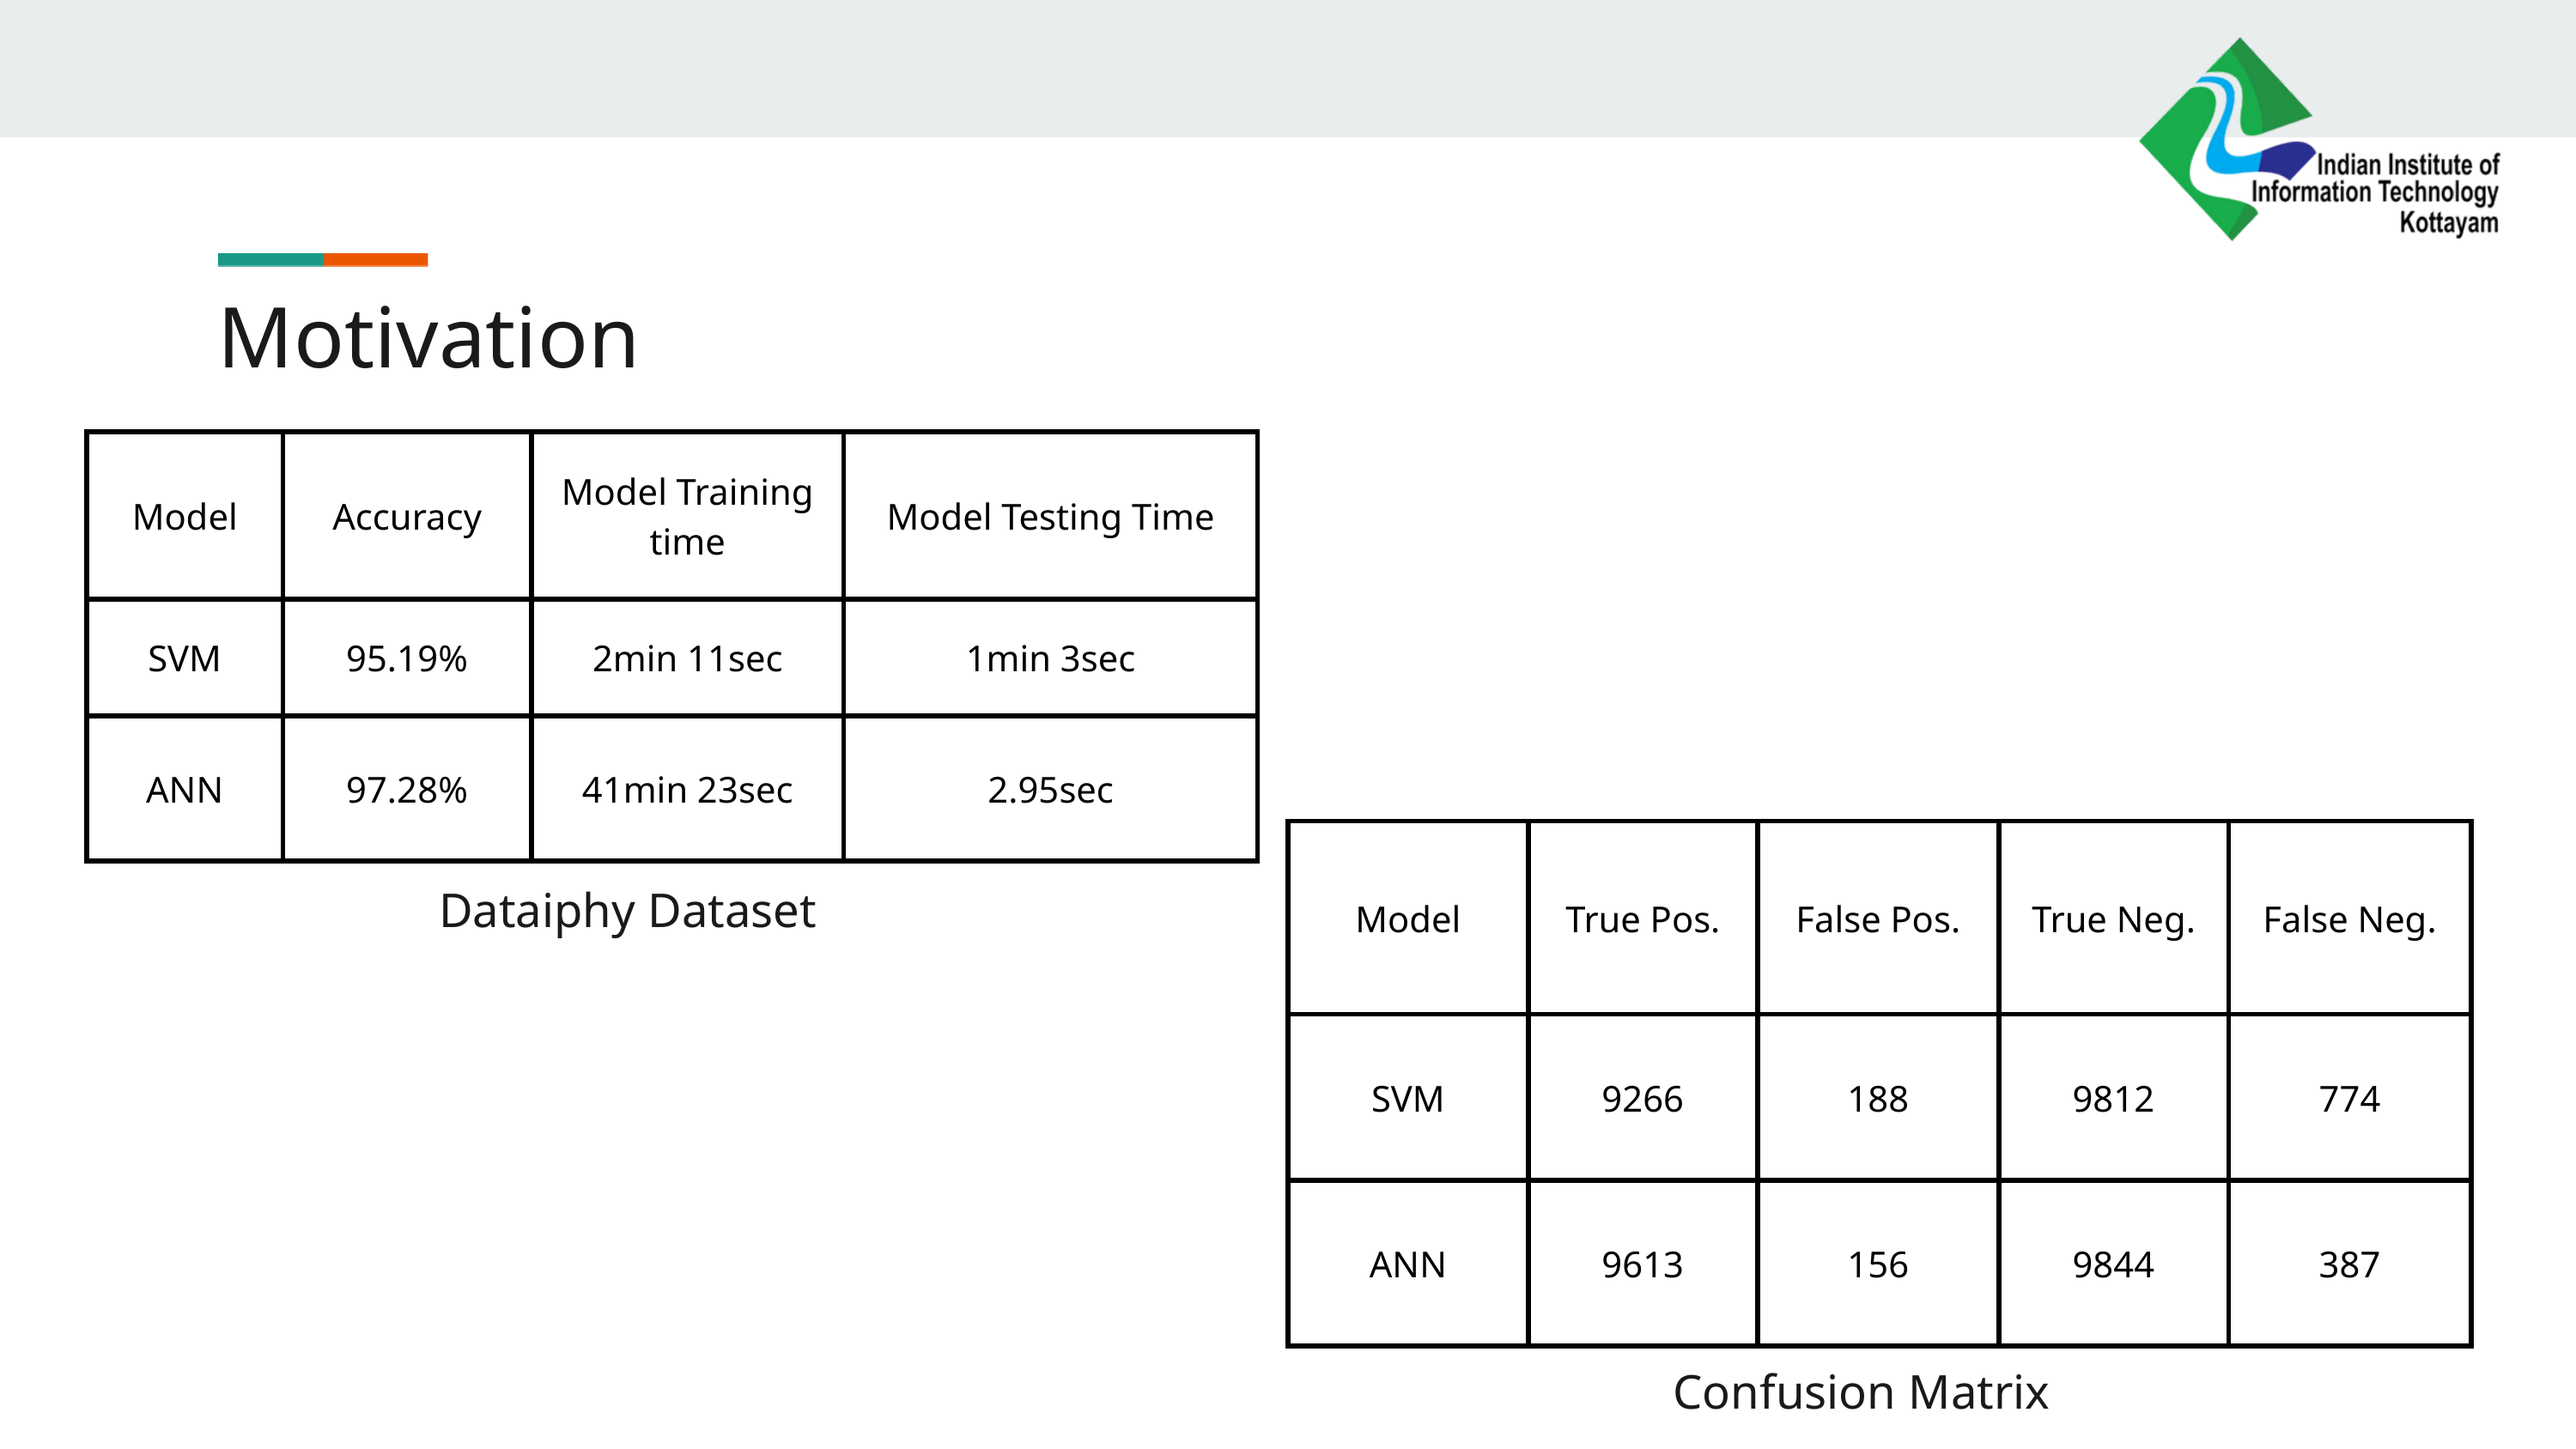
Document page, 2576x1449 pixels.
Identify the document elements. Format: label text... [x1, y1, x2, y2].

table_cell 9844 [2002, 1183, 2227, 1343]
table_cell ANN [89, 718, 281, 858]
table_cell 95.19% [285, 602, 529, 713]
table_header False Pos. [1760, 823, 1996, 1012]
table_header Model [1291, 823, 1526, 1012]
table_cell 9812 [2002, 1016, 2227, 1178]
table_cell 774 [2231, 1016, 2469, 1178]
text_box Motivation [217, 284, 2359, 385]
table_cell 41min 23sec [534, 718, 841, 858]
table_cell 9613 [1531, 1183, 1755, 1343]
table_cell 2.95sec [846, 718, 1255, 858]
text_box Dataiphy Dataset [290, 880, 966, 937]
table_cell 387 [2231, 1183, 2469, 1343]
table_header False Neg. [2231, 823, 2469, 1012]
text_box [217, 253, 428, 268]
table_cell 97.28% [285, 718, 529, 858]
table_cell 2min 11sec [534, 602, 841, 713]
text_box [2138, 148, 2501, 242]
table_header Model Testing Time [846, 434, 1255, 597]
table_header Model [89, 434, 281, 597]
text_box Confusion Matrix [1523, 1361, 2200, 1419]
table_cell 188 [1760, 1016, 1996, 1178]
table_header True Neg. [2002, 823, 2227, 1012]
table_cell ANN [1291, 1183, 1526, 1343]
table_header Accuracy [285, 434, 529, 597]
table_header Model Training time [534, 434, 841, 597]
table_cell 156 [1760, 1183, 1996, 1343]
table_cell SVM [1291, 1016, 1526, 1178]
table_header True Pos. [1531, 823, 1755, 1012]
table_cell SVM [89, 602, 281, 713]
table_cell 9266 [1531, 1016, 1755, 1178]
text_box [0, 0, 2576, 138]
table_cell 1min 3sec [846, 602, 1255, 713]
